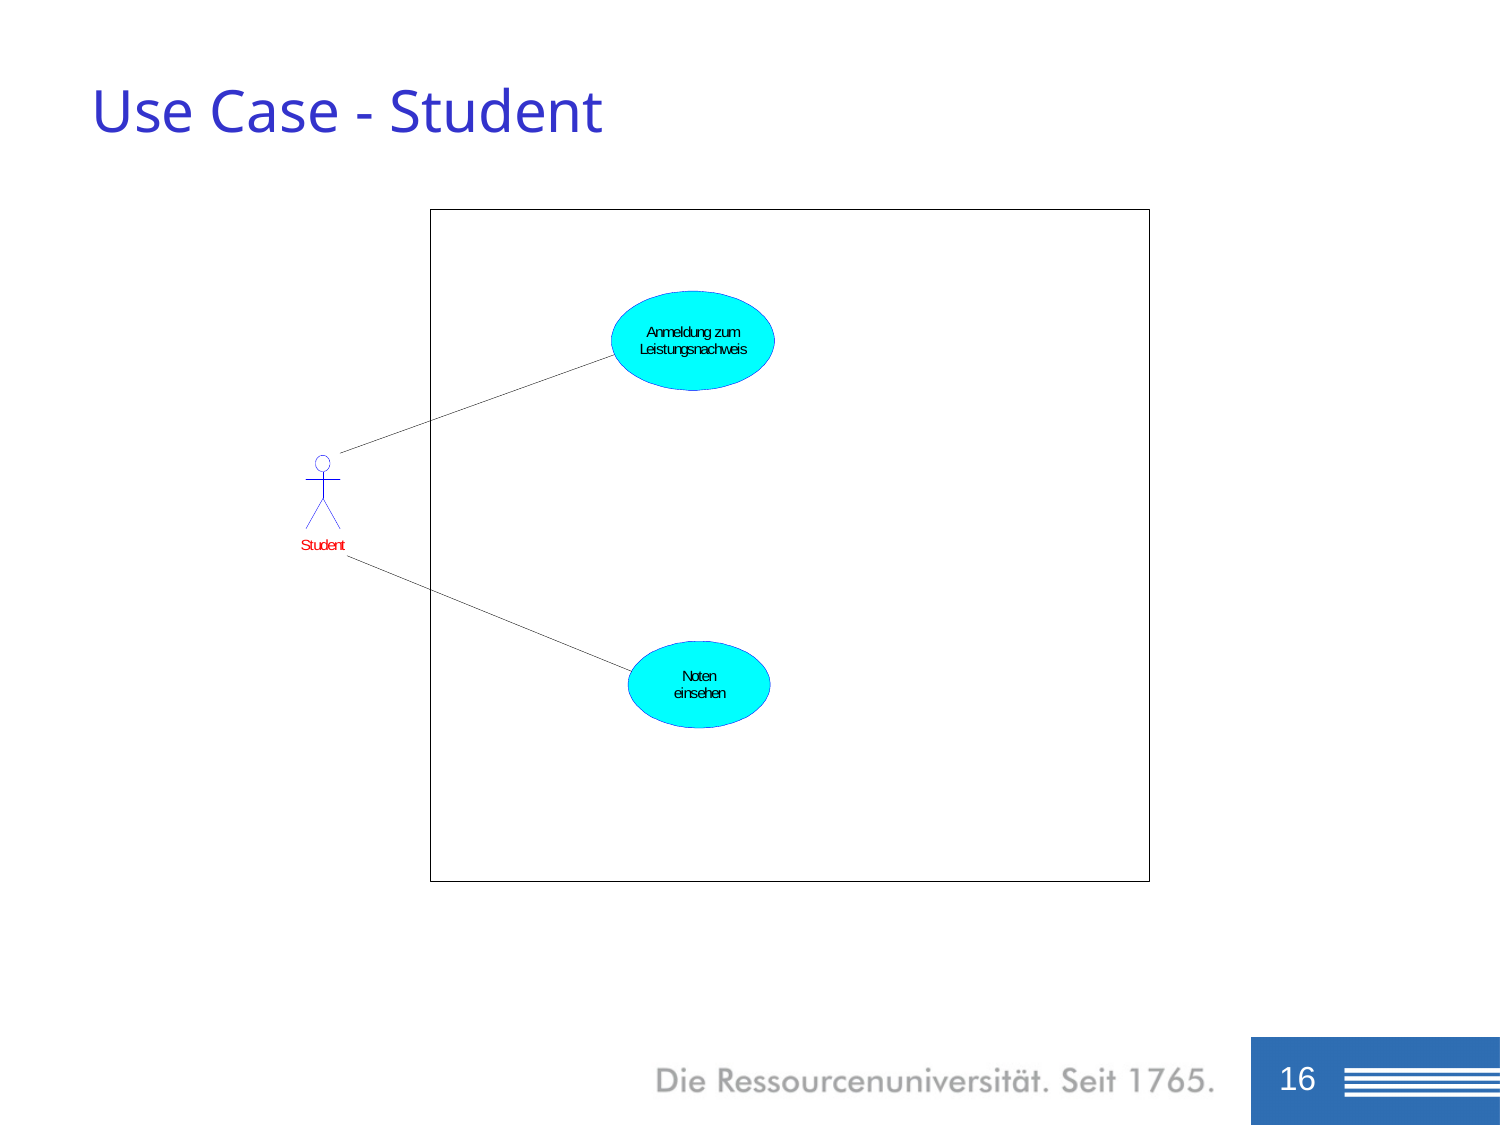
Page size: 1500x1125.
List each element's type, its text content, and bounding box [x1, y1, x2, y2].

text_box Use Case - Student [76, 66, 1164, 152]
picture [1251, 1037, 1500, 1125]
footer 16 [856, 1050, 1332, 1125]
picture [643, 1054, 856, 1106]
picture [286, 196, 1214, 989]
